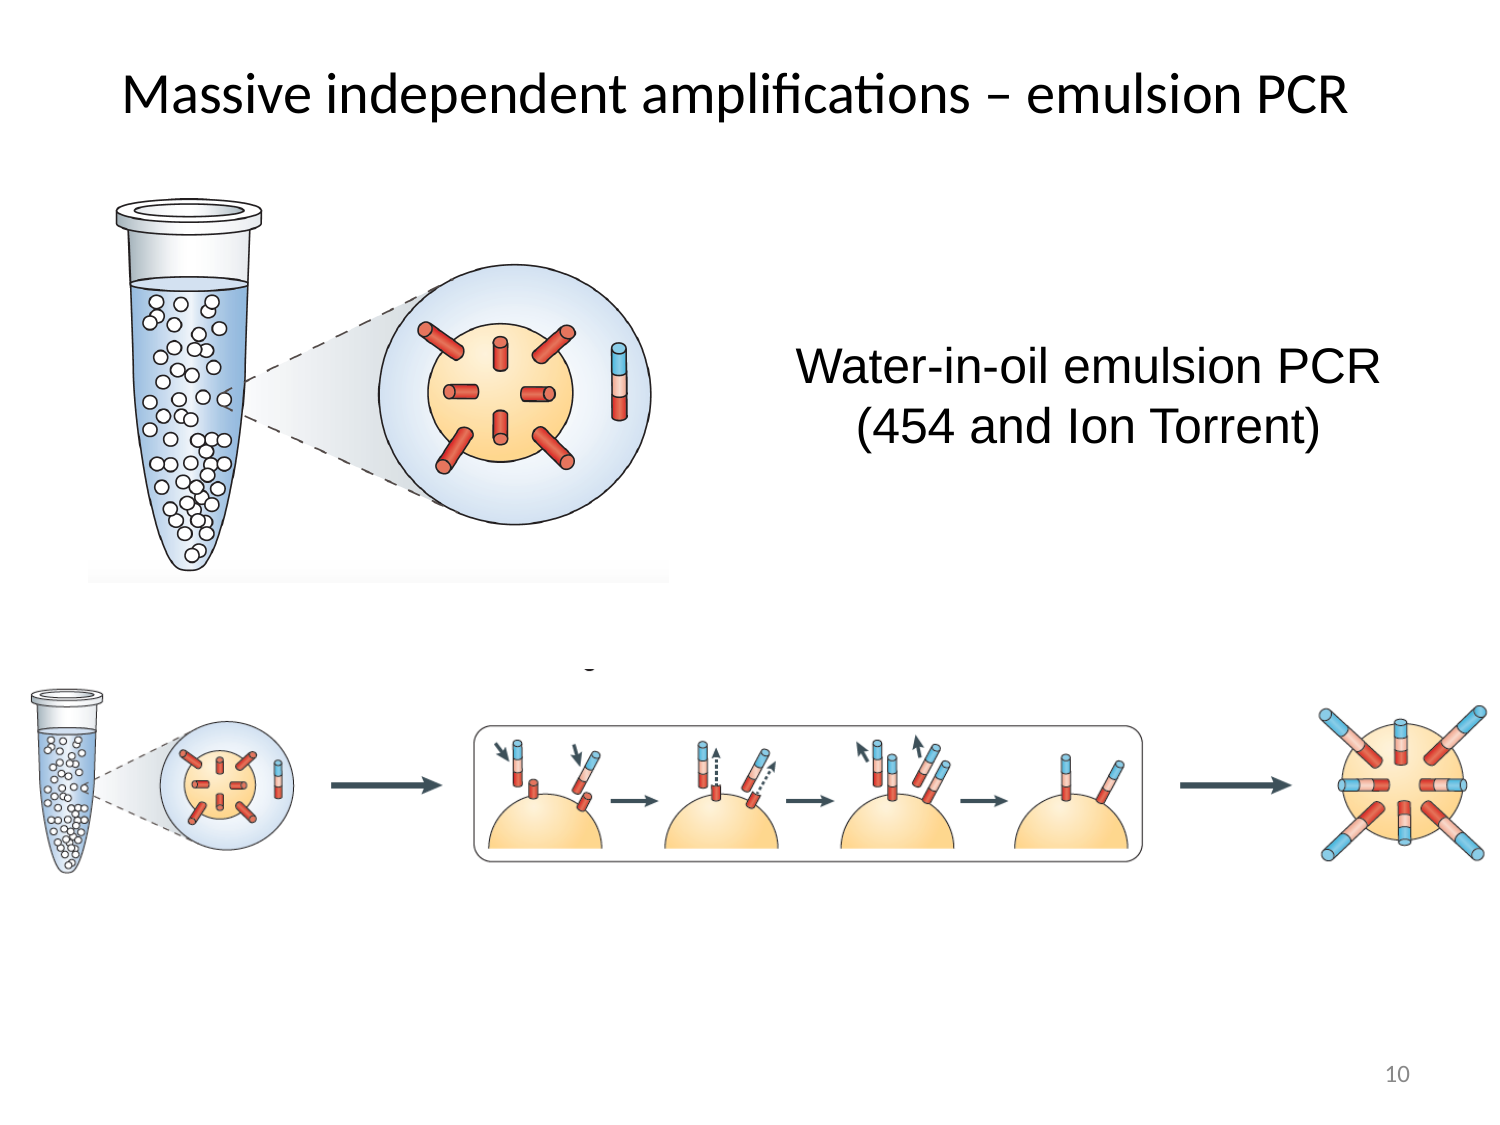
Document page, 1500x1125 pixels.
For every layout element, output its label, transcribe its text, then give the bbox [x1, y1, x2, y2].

slide_number 10 [1074, 1042, 1425, 1103]
picture [88, 178, 669, 583]
title Massive independent amplifications – emulsion PCR [70, 20, 1401, 161]
text_box Water-in-oil emulsion PCR (454 and Ion Torrent) [780, 326, 1397, 461]
picture [0, 669, 1500, 879]
